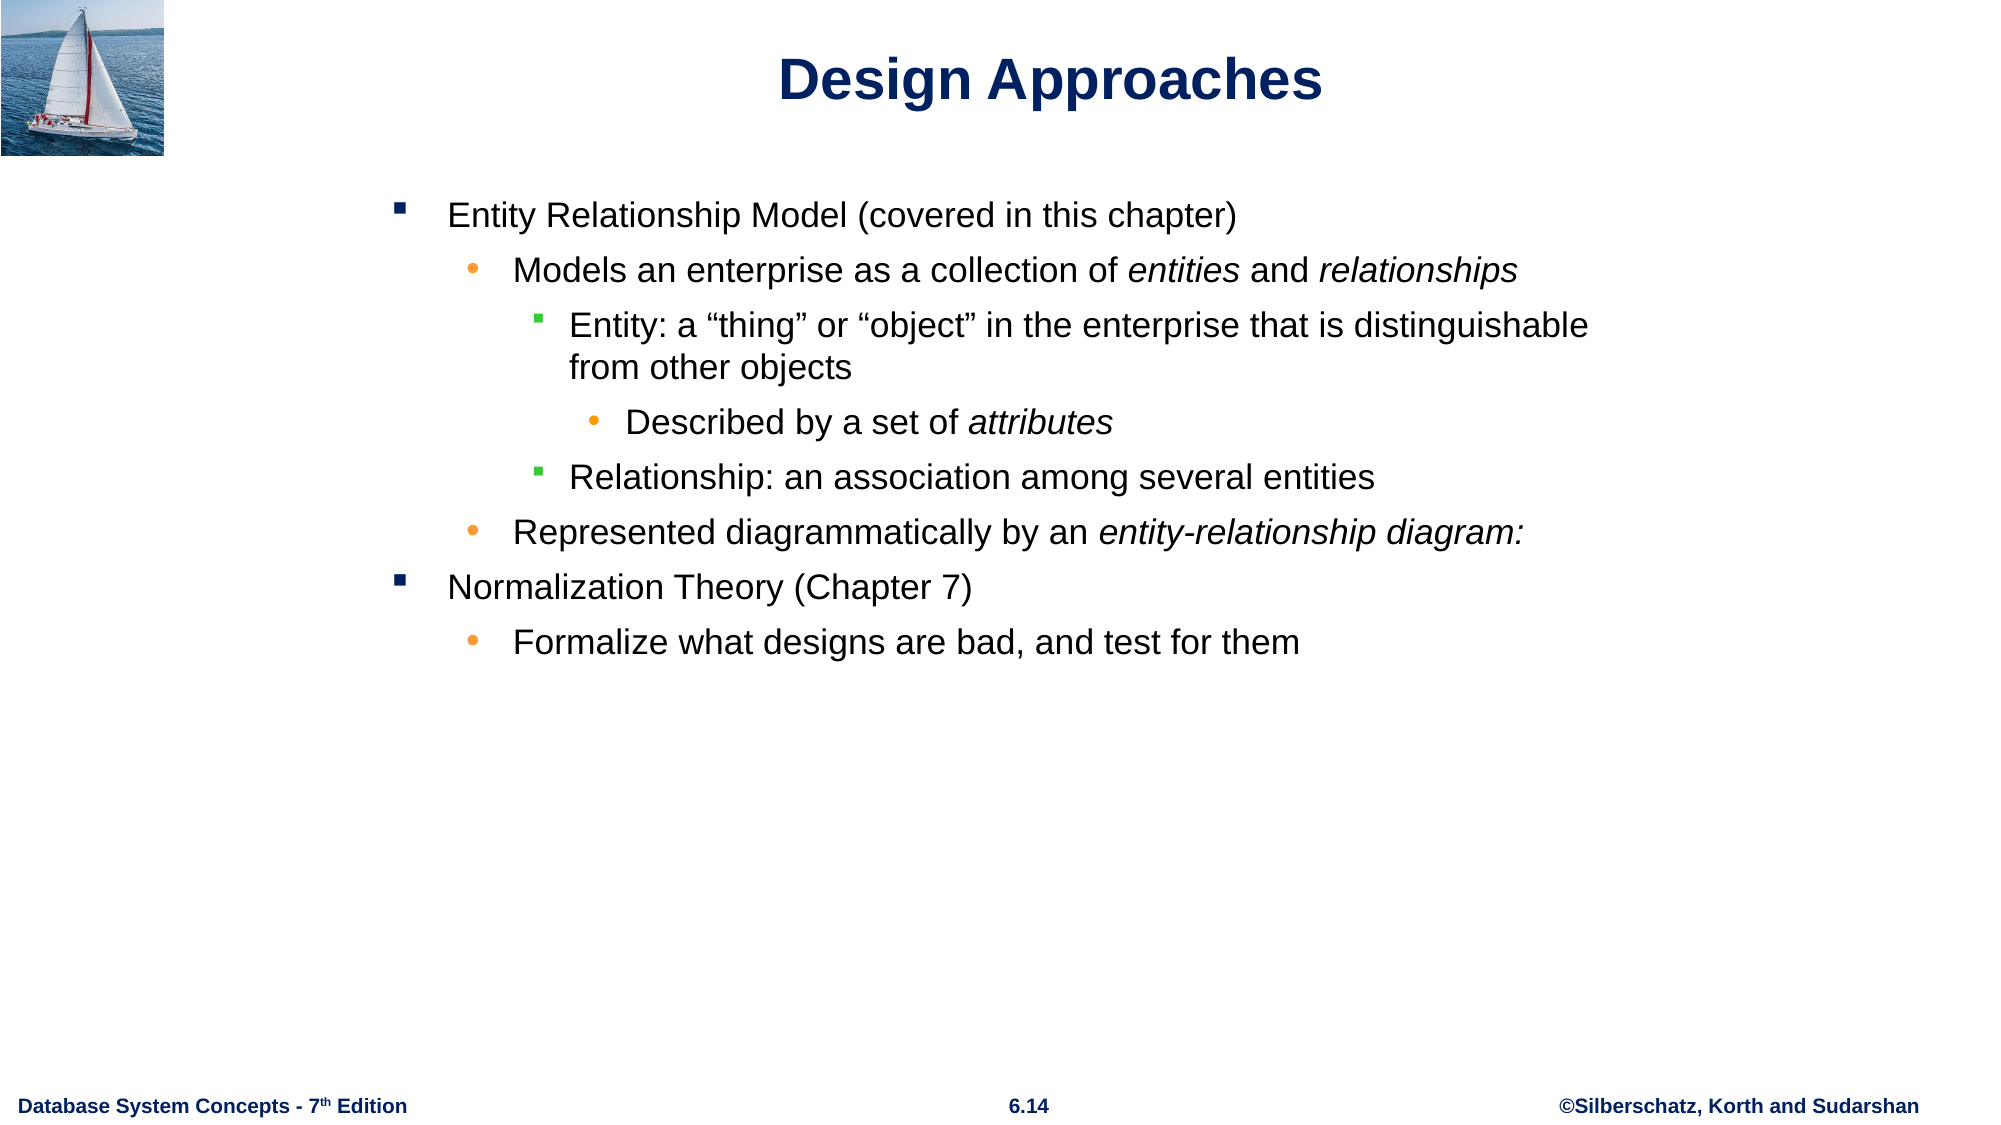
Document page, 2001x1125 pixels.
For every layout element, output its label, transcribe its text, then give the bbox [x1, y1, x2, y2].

picture [1, 0, 164, 156]
list Entity Relationship Model (covered in this chapter) Models an enterprise as a collection of entities and relationships Entity: a “thing” or “object” in the enterprise that is distinguishable from other objects Described by a set of attributes Relationship: an association among several entities Represented diagrammatically by an entity-relationship diagram: Normalization Theory (Chapter 7) Formalize what designs are bad, and test for them [376, 184, 1650, 936]
title Design Approaches [167, 18, 1935, 120]
